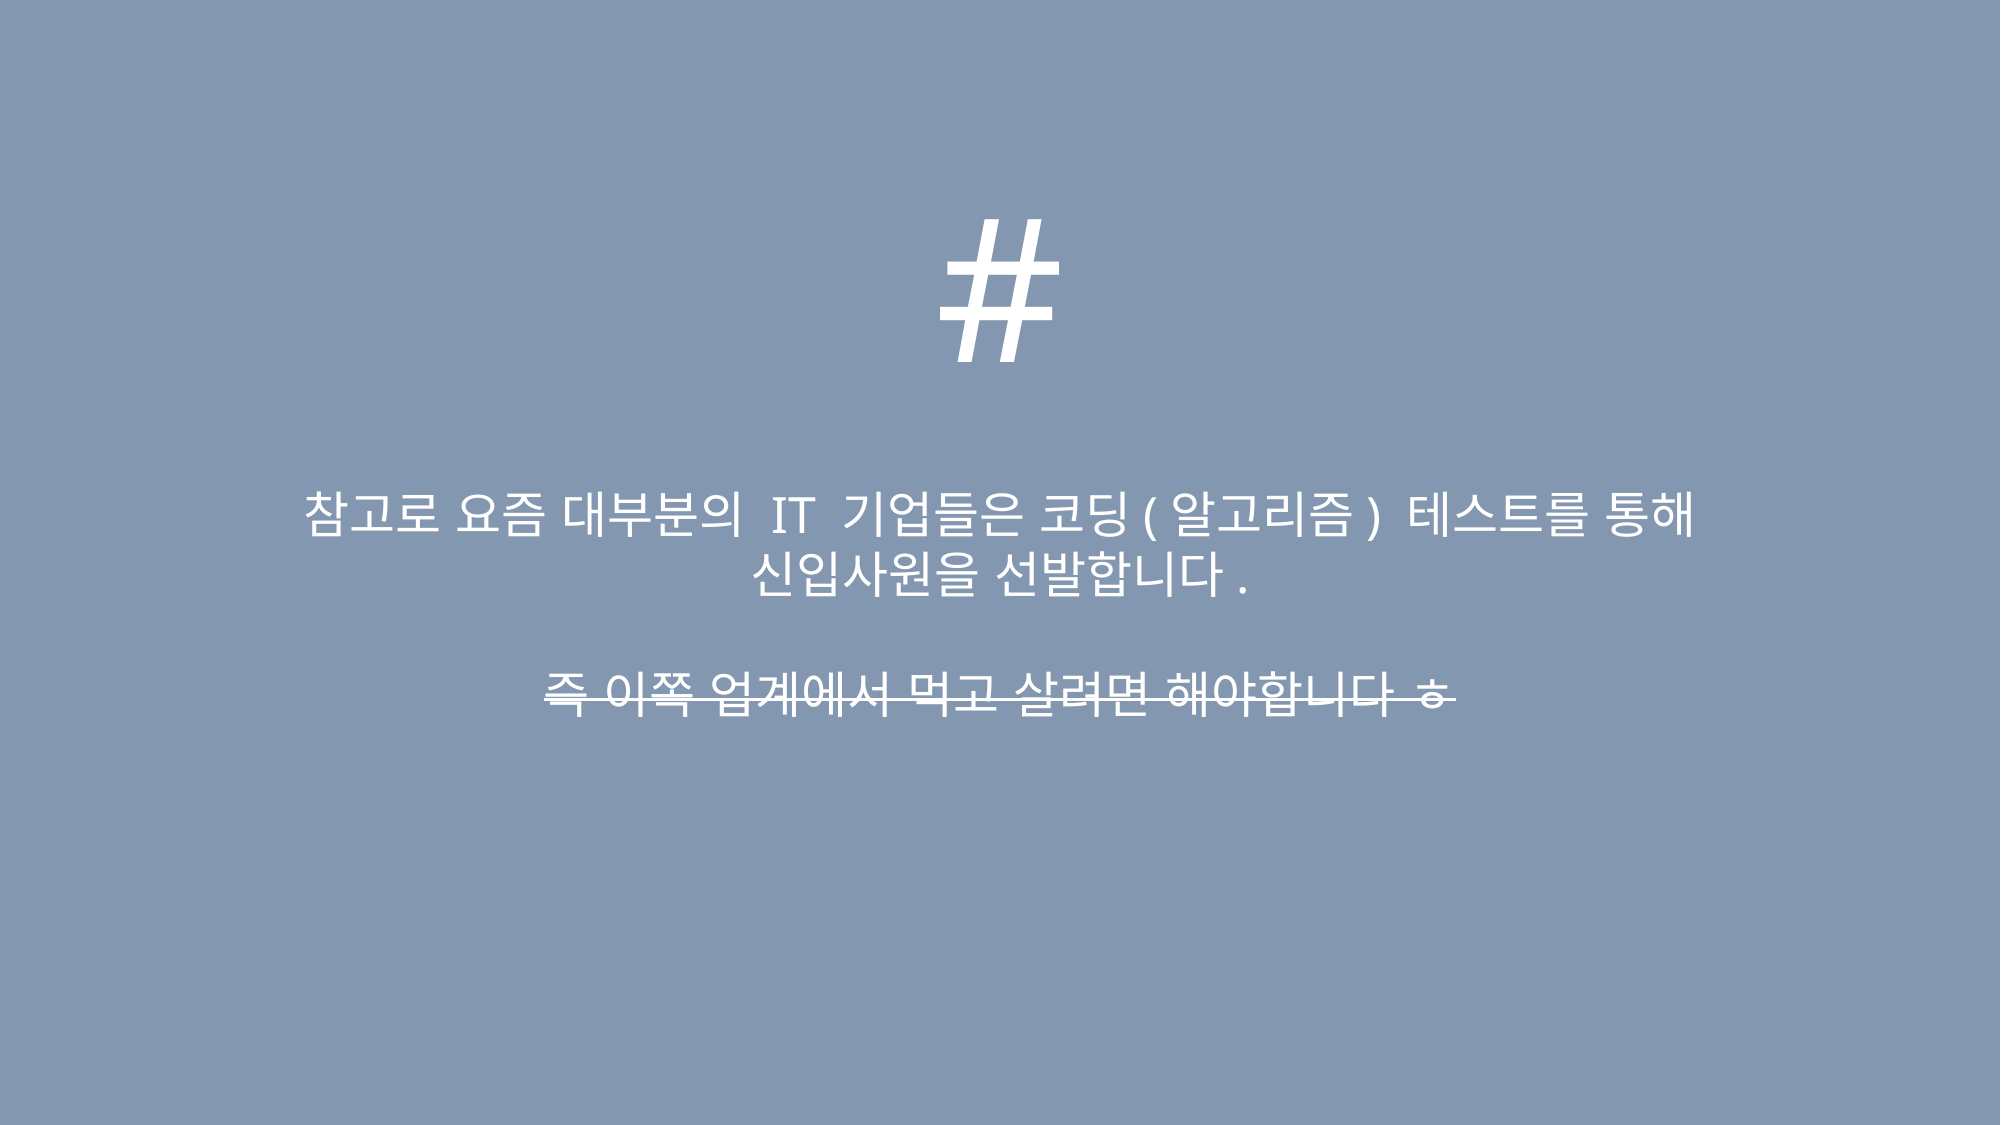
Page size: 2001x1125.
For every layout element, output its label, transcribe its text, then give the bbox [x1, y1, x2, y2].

text_box # [920, 155, 1080, 411]
text_box 참고로 요즘 대부분의 IT 기업들은 코딩(알고리즘) 테스트를 통해 신입사원을 선발합니다. 즉 이쪽 업계에서 먹고 살려면 해야합니다 ㅎ [288, 475, 1712, 851]
